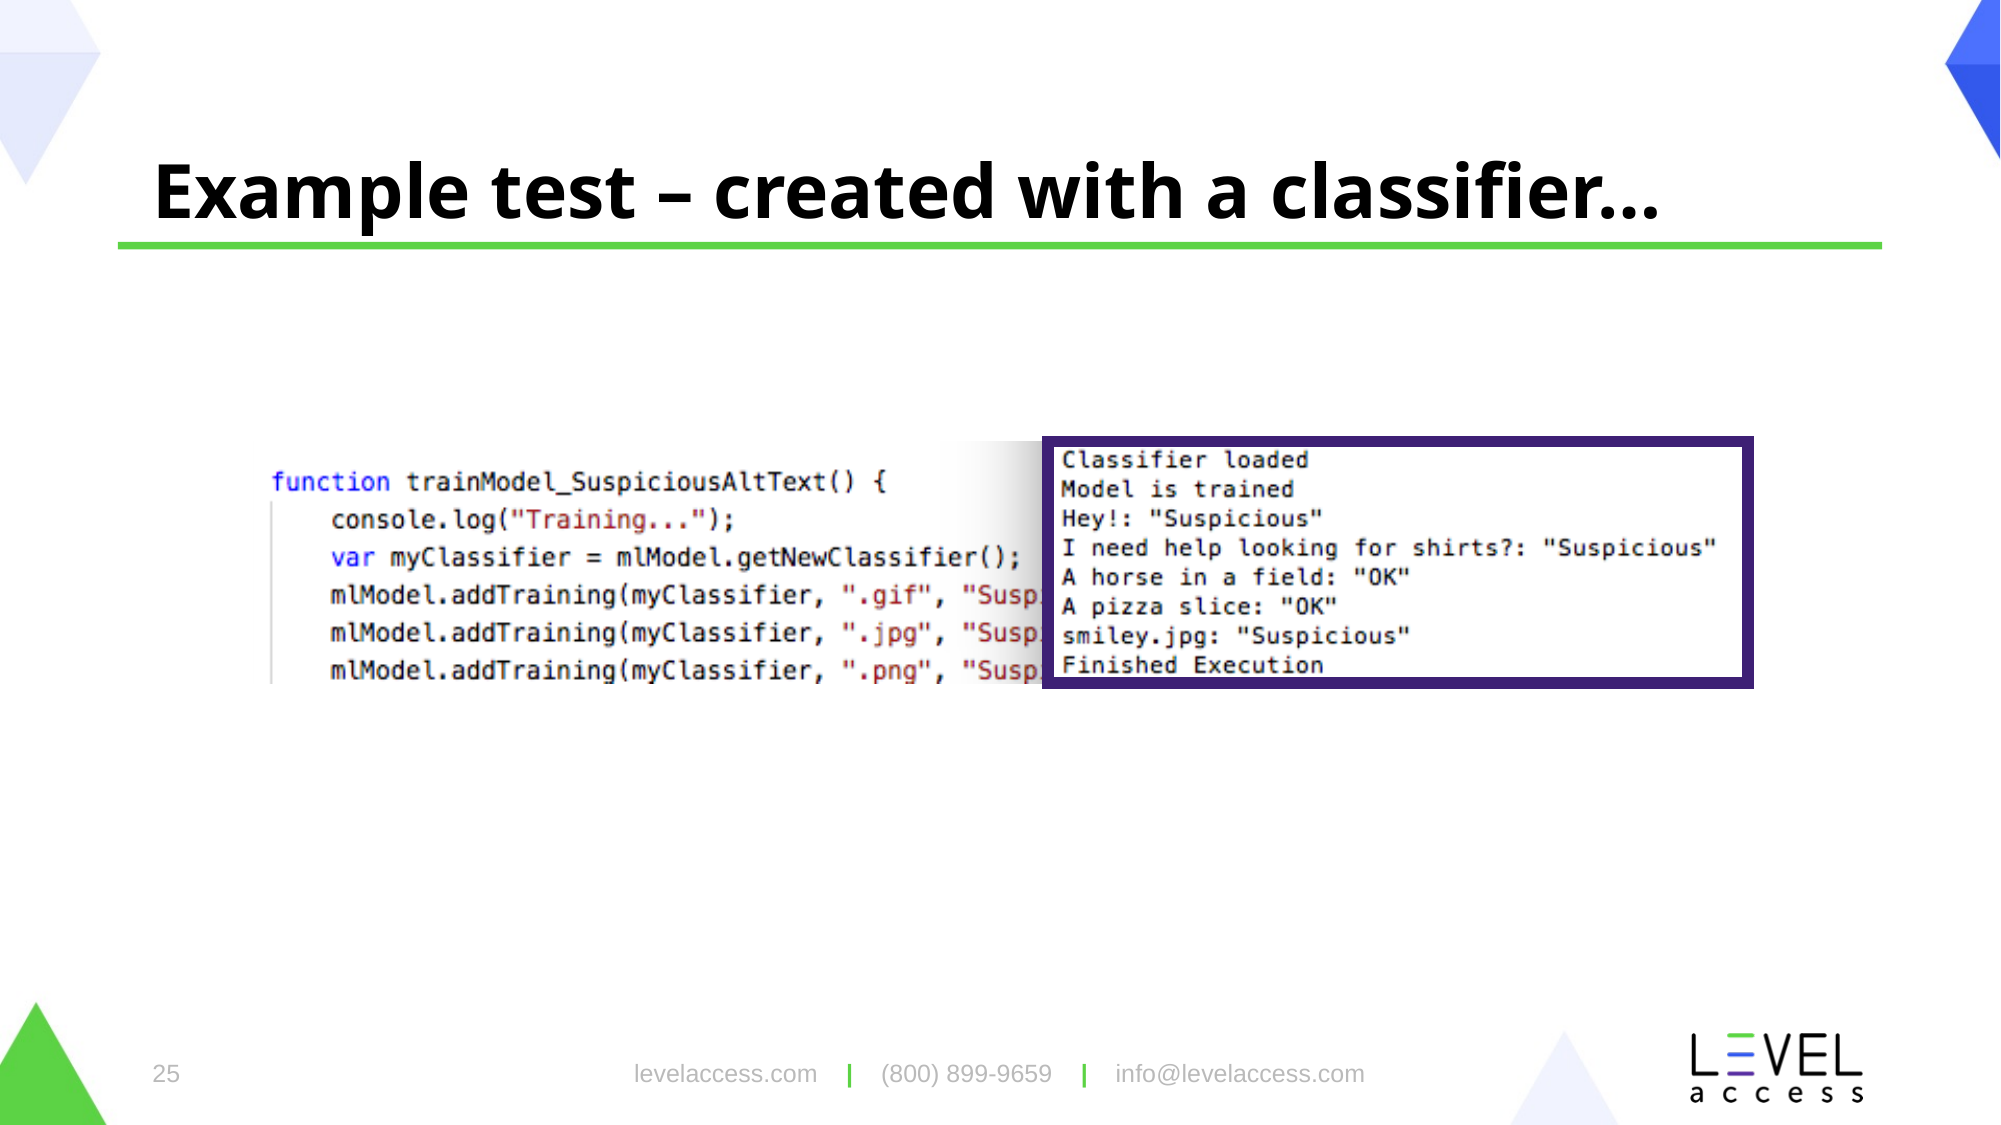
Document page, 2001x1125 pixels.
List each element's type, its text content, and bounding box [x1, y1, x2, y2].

slide_number 25 [137, 1042, 588, 1103]
picture [0, 0, 2001, 1125]
title Example test – created with a classifier… [137, 75, 1863, 242]
footer levelaccess.com | (800) 899-9659 | info@levelaccess.com [613, 1042, 1386, 1103]
